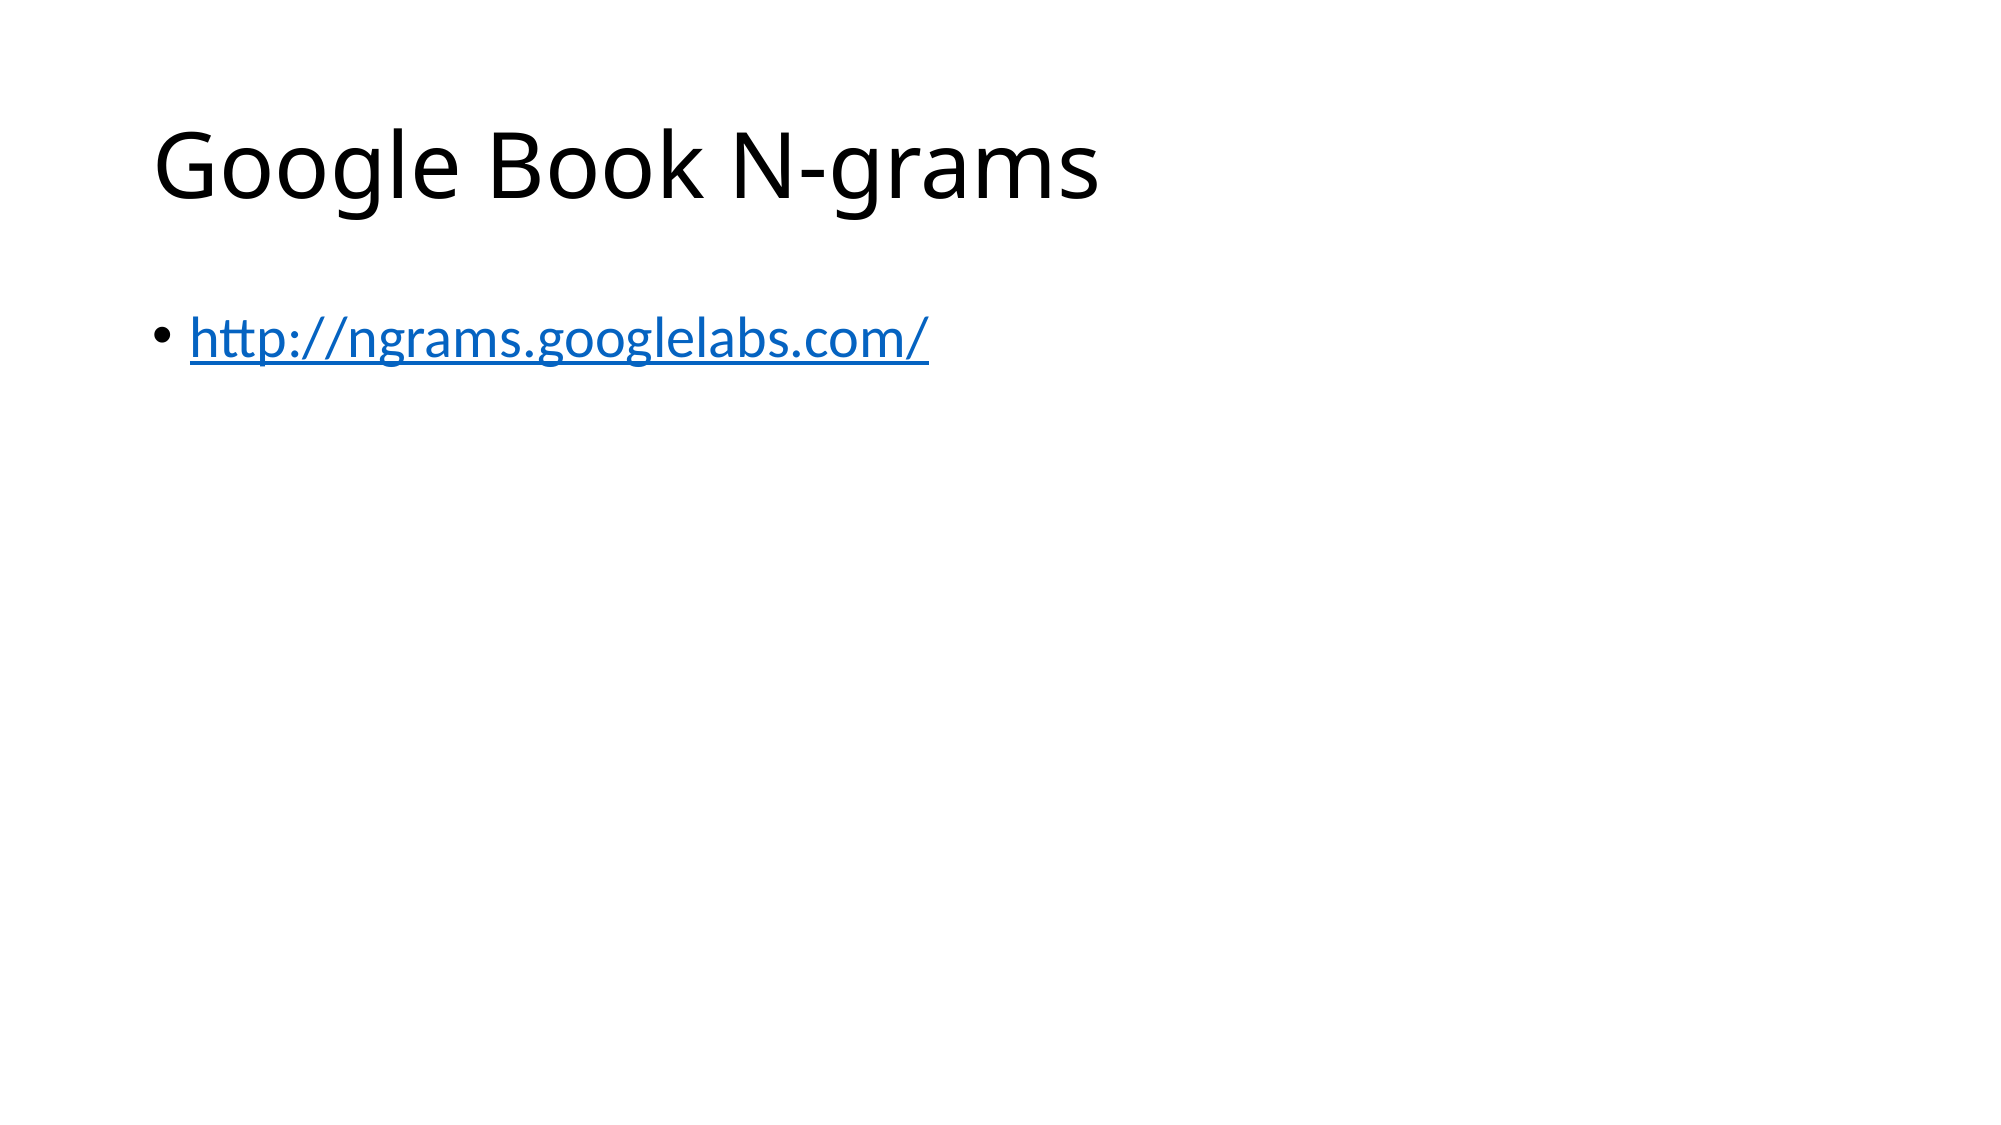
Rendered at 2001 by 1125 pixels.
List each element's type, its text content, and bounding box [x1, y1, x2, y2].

title Google Book N-grams [137, 59, 1863, 278]
list http://ngrams.googlelabs.com/ [137, 299, 1863, 1014]
